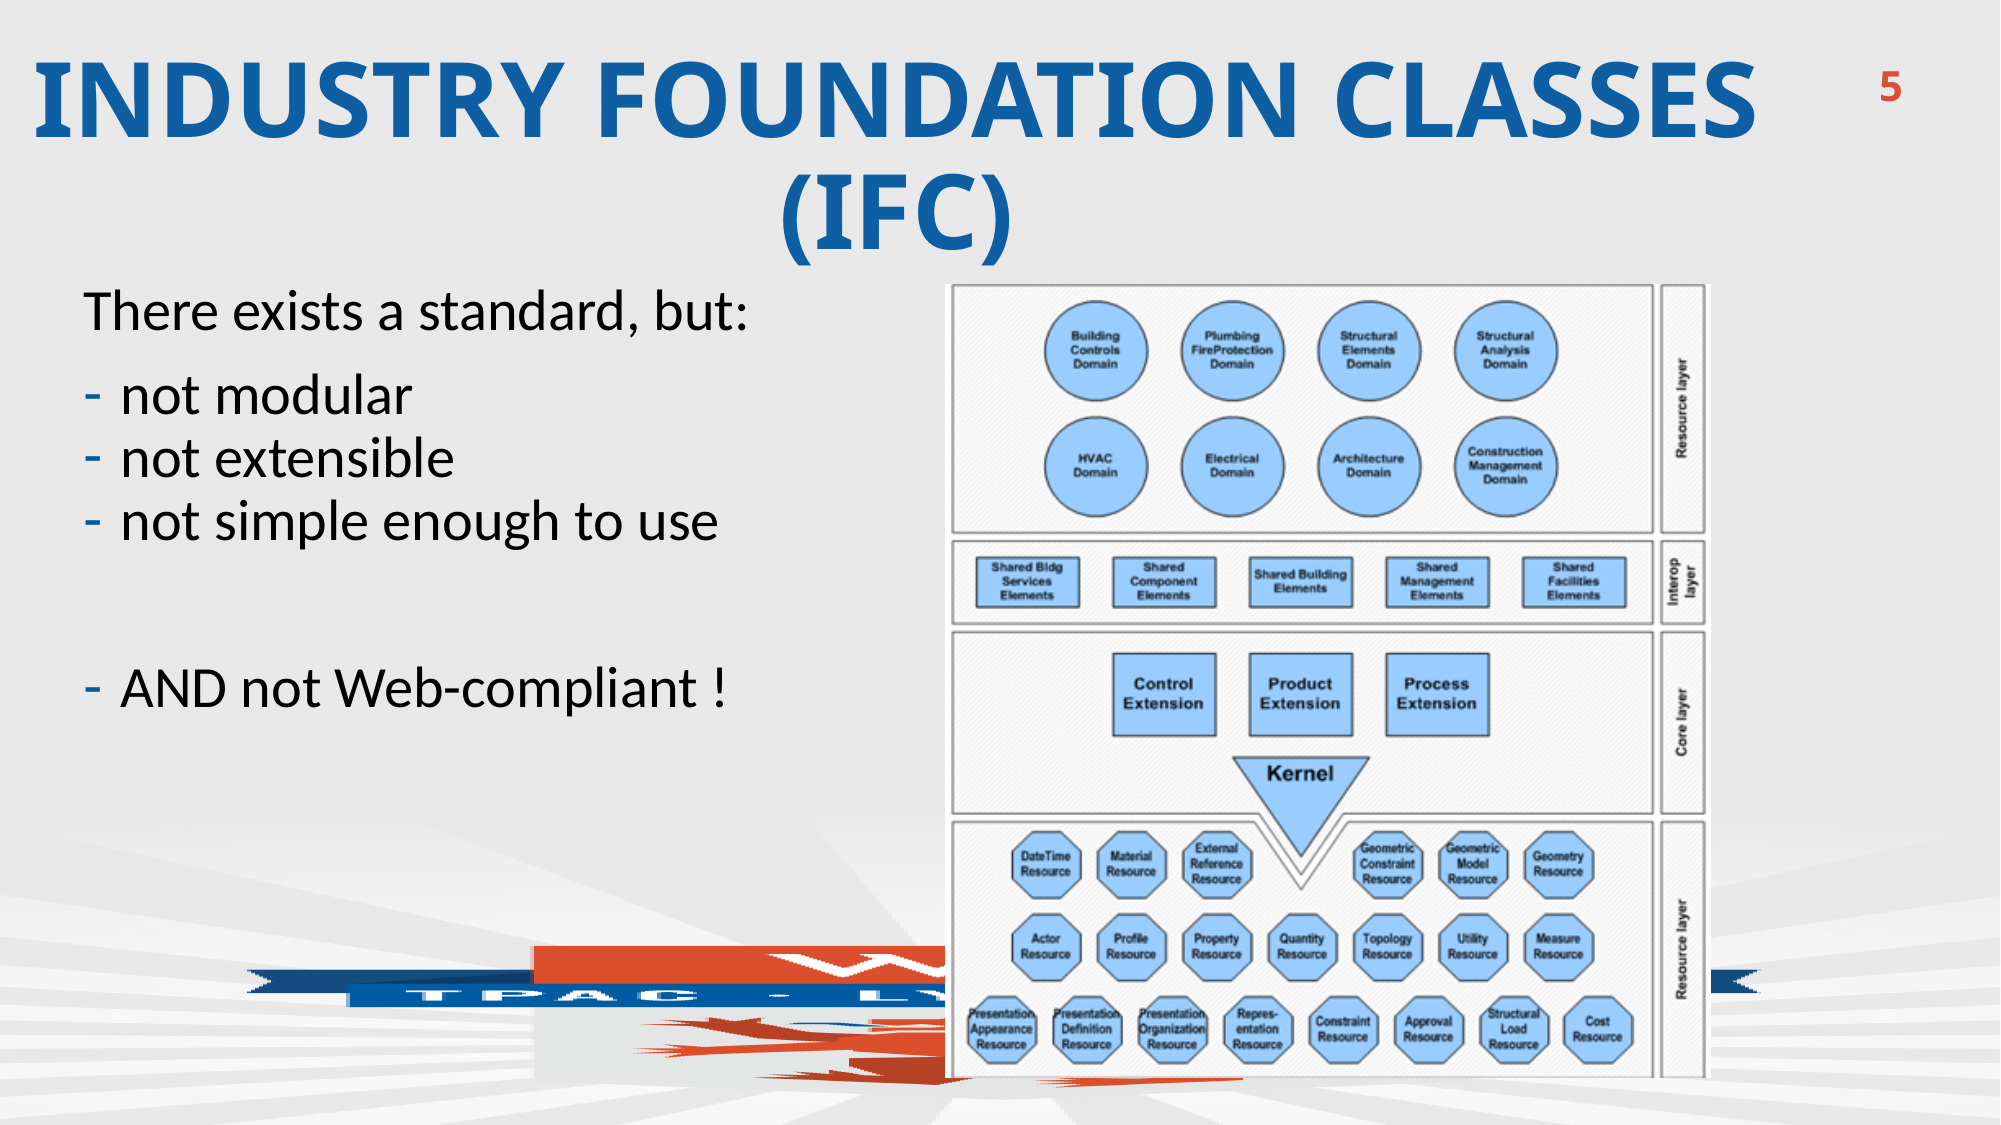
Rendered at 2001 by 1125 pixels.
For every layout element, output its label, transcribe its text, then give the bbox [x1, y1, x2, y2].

picture [0, 0, 2001, 1125]
text_box There exists a standard, but: not modular not extensible not simple enough to use AND not Web-compliant ! [68, 272, 1932, 1000]
title Industry Foundation Classes (IFC) [0, 97, 1794, 223]
slide_number 5 [1839, 51, 1943, 126]
